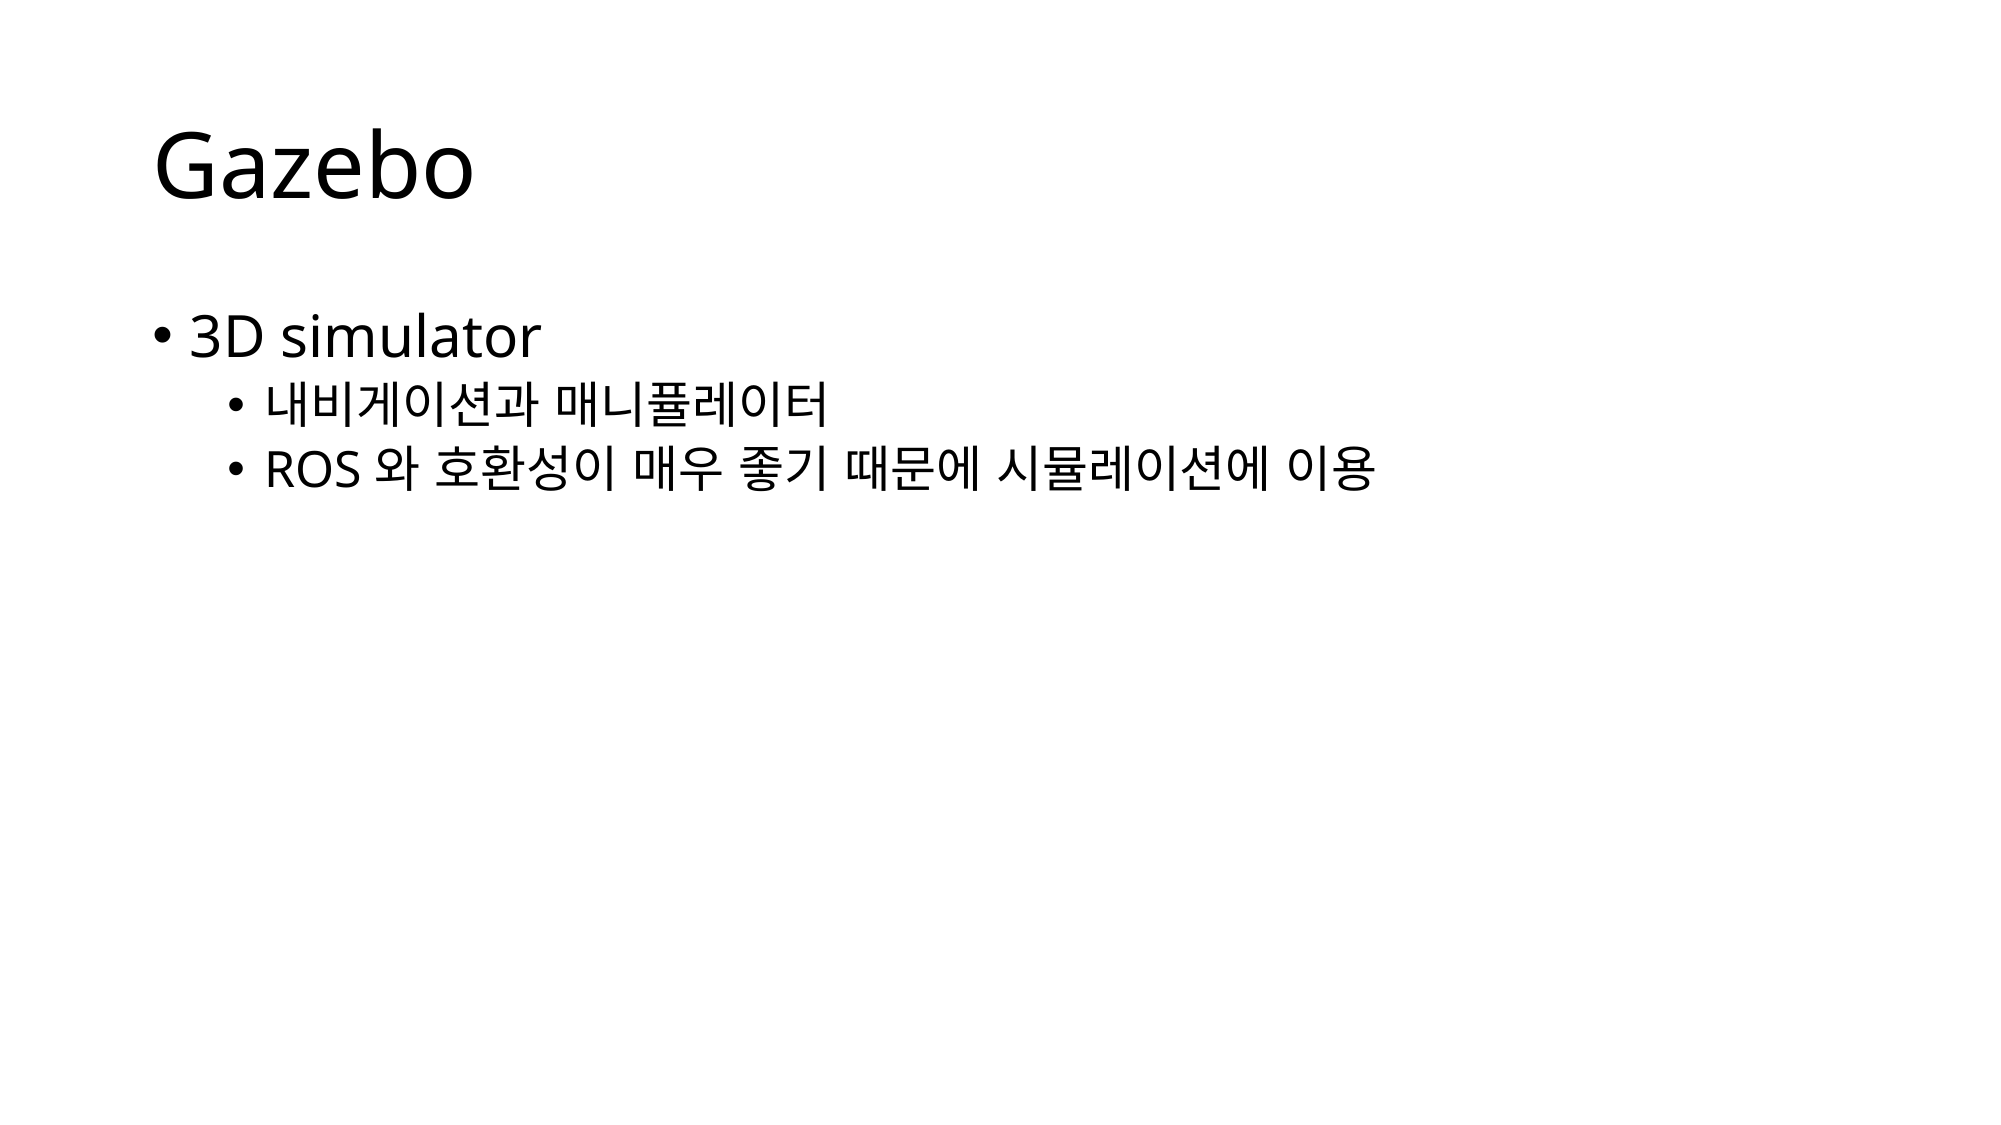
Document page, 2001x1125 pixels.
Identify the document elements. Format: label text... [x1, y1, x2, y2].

title Gazebo [137, 59, 1863, 278]
list 3D simulator 내비게이션과 매니퓰레이터 ROS와 호환성이 매우 좋기 때문에 시뮬레이션에 이용 [137, 299, 1863, 1014]
